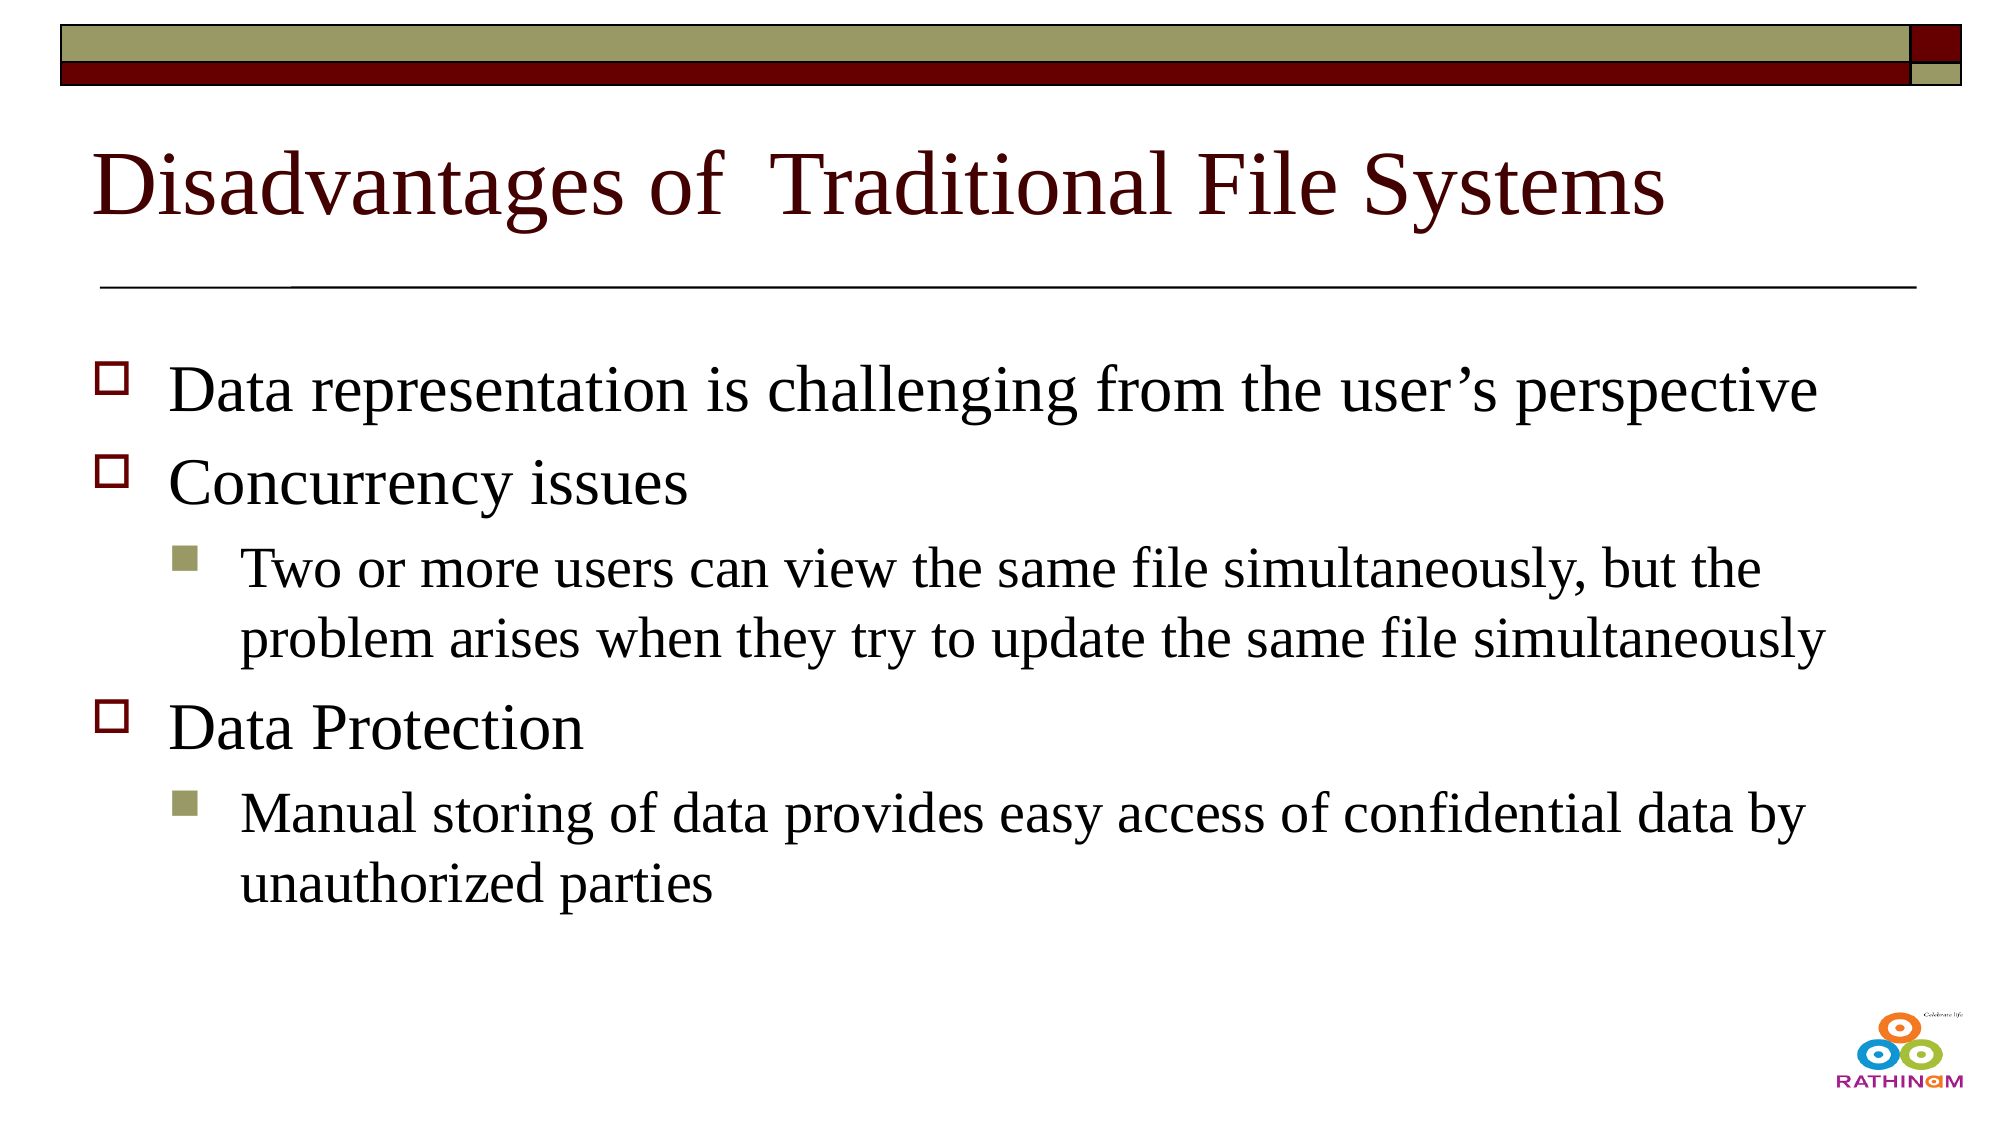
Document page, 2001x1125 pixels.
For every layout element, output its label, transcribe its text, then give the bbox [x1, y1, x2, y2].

title Disadvantages of Traditional File Systems [76, 52, 1877, 241]
list Data representation is challenging from the user’s perspective Concurrency issues Two or more users can view the same file simultaneously, but the problem arises when they try to update the same file simultaneously Data Protection Manual storing of data provides easy access of confidential data by unauthorized parties [76, 337, 1877, 1023]
picture [1830, 1000, 1969, 1100]
